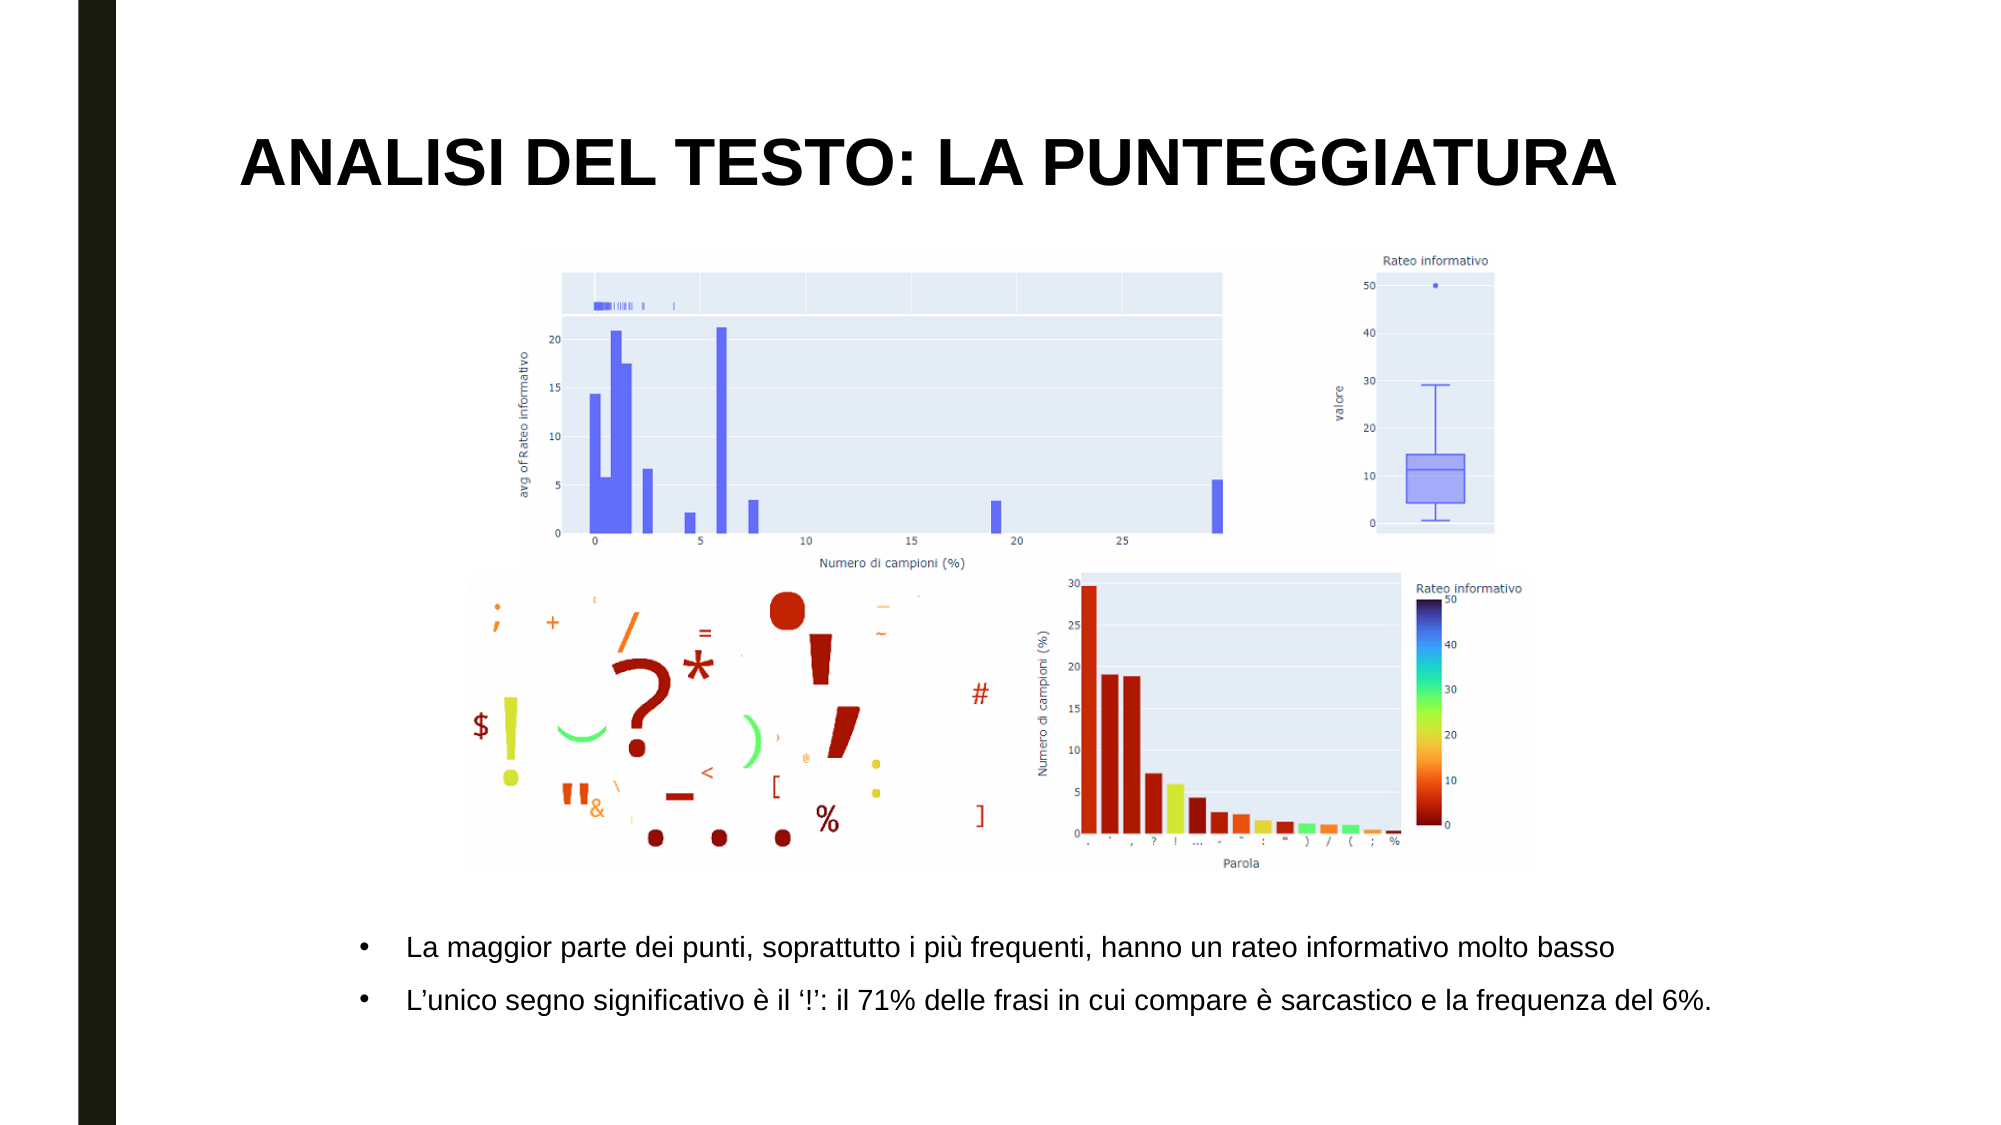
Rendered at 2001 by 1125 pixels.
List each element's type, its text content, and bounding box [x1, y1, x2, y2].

text_box La maggior parte dei punti, soprattutto i più frequenti, hanno un rateo informativo molto basso L’unico segno significativo è il ‘!’: il 71% delle frasi in cui compare è sarcastico e la frequenza del 6%. [344, 903, 1746, 1024]
title Analisi del Testo: La punteggiatura [223, 120, 1867, 261]
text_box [467, 252, 1533, 873]
